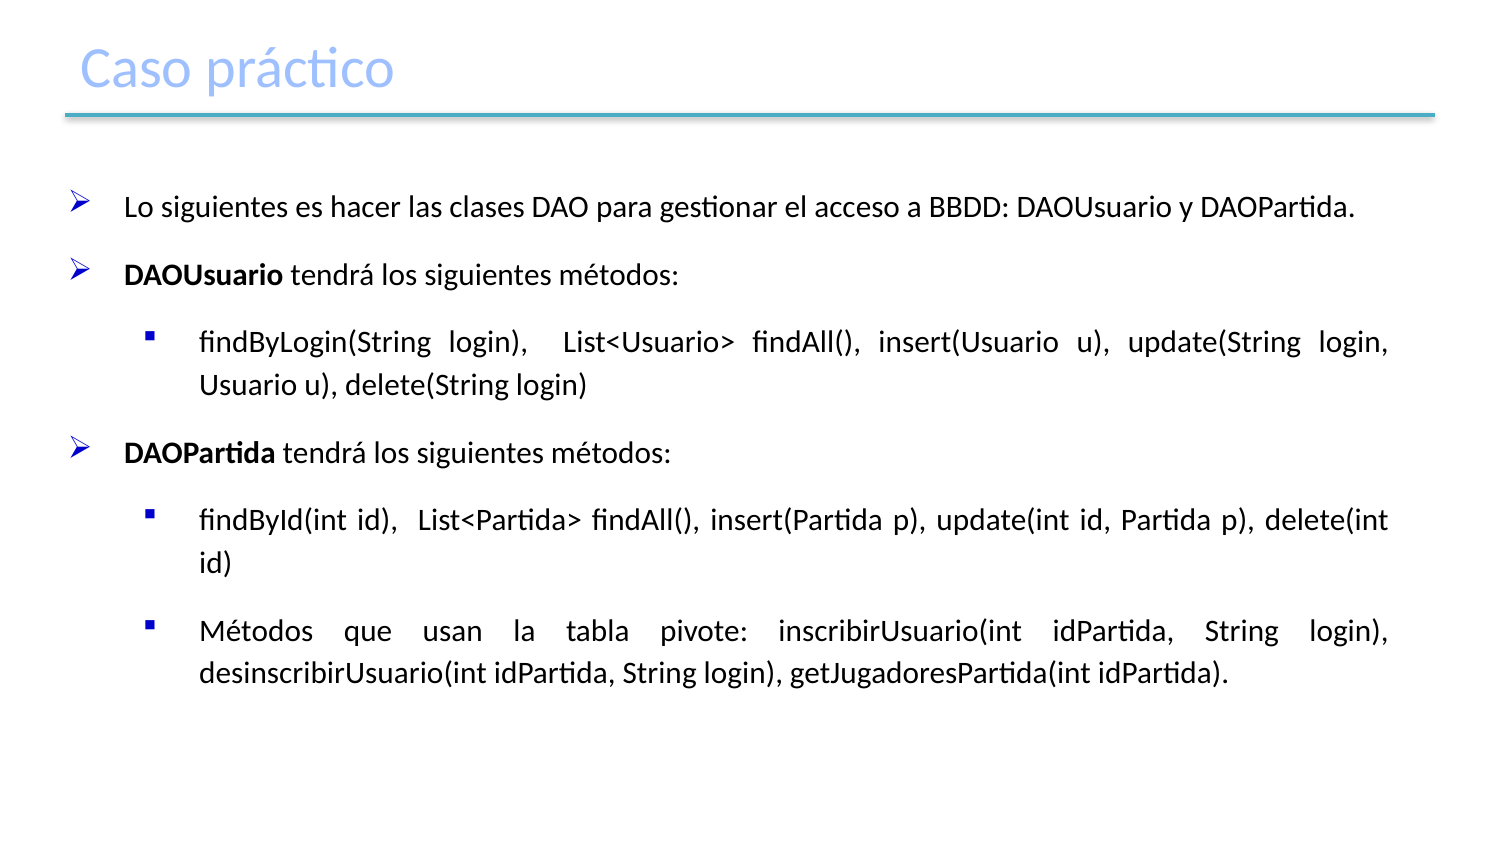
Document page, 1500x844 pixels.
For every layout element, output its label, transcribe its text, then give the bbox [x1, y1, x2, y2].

text_box Lo siguientes es hacer las clases DAO para gestionar el acceso a BBDD: DAOUsuario y DAOPartida. DAOUsuario tendrá los siguientes métodos: findByLogin(String login), List<Usuario> findAll(), insert(Usuario u), update(String login, Usuario u), delete(String login) DAOPartida tendrá los siguientes métodos: findById(int id), List<Partida> findAll(), insert(Partida p), update(int id, Partida p), delete(int id) Métodos que usan la tabla pivote: inscribirUsuario(int idPartida, String login), desinscribirUsuario(int idPartida, String login), getJugadoresPartida(int idPartida). [53, 173, 1406, 766]
title Caso práctico [64, 20, 1437, 109]
